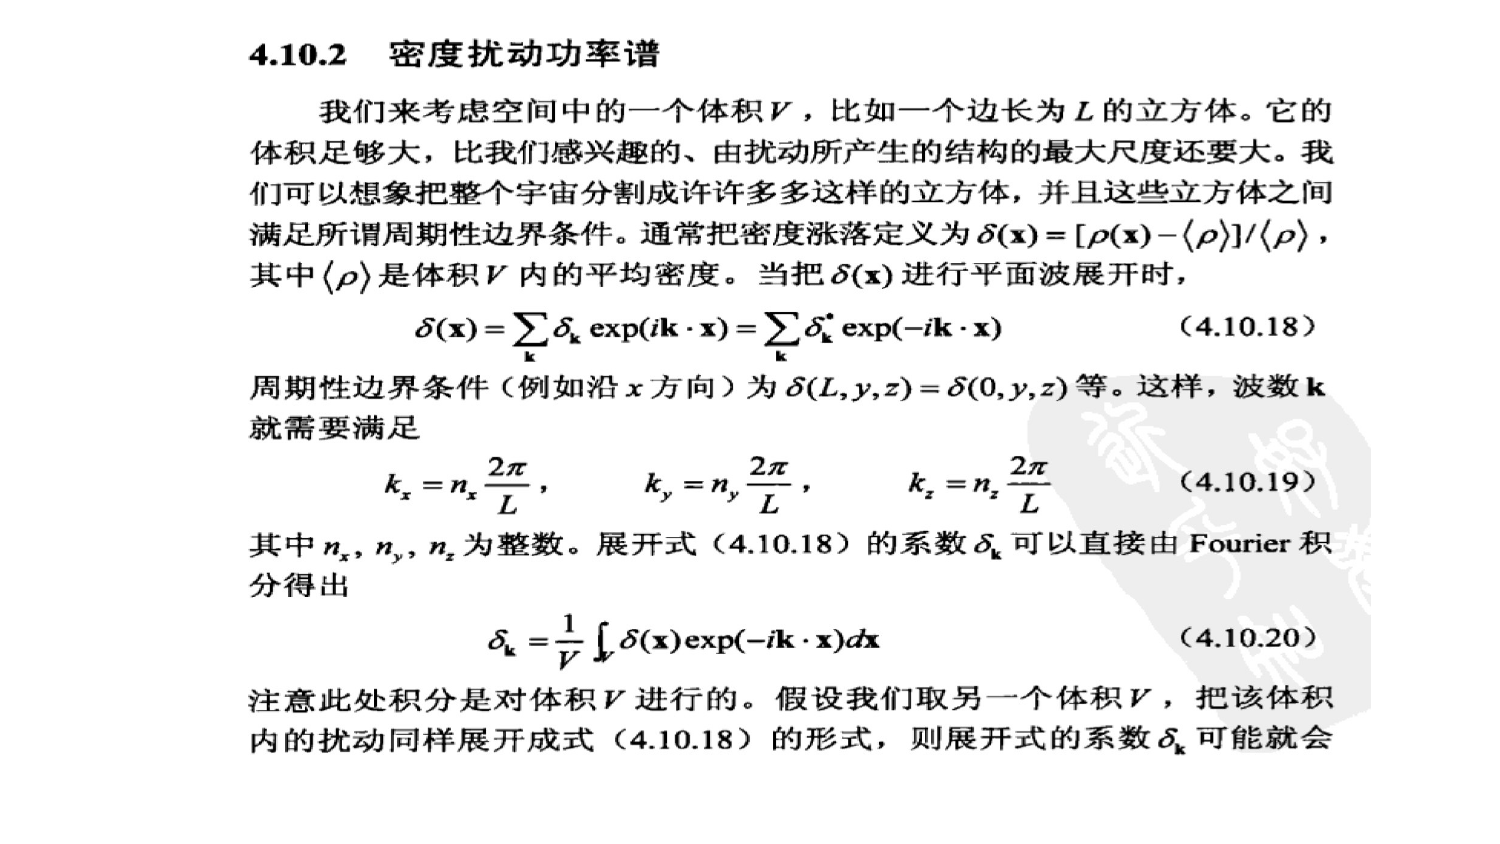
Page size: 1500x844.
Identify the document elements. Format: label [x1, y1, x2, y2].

picture [247, 38, 1371, 757]
